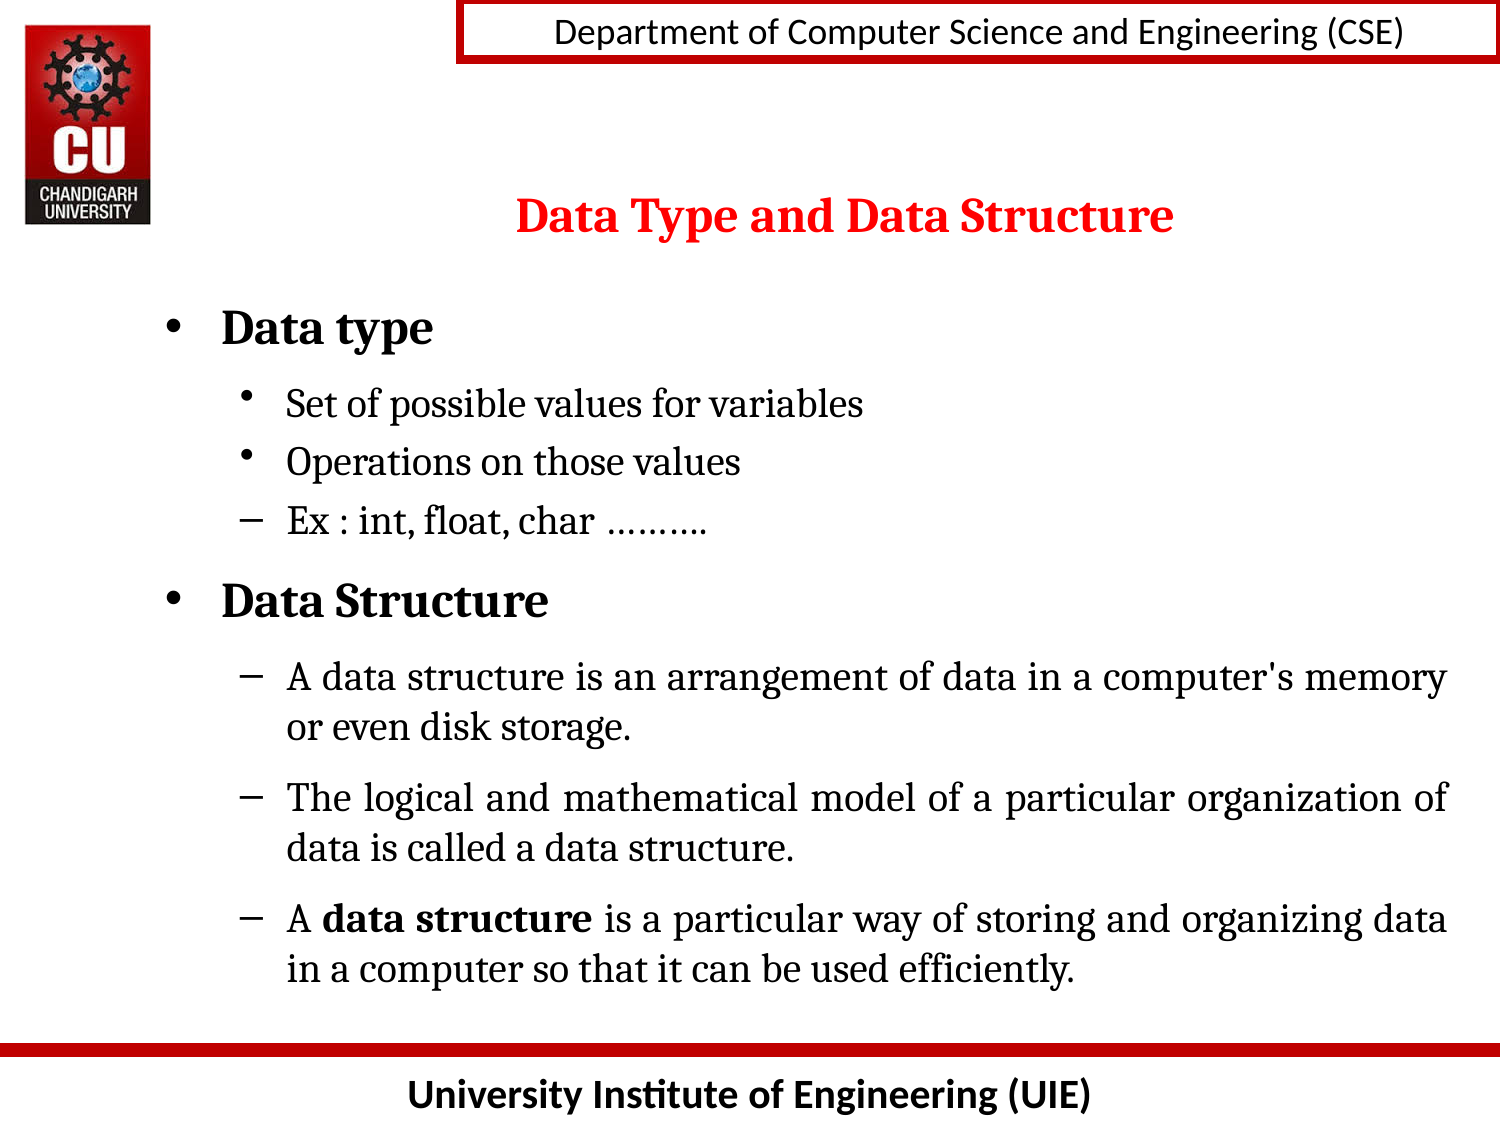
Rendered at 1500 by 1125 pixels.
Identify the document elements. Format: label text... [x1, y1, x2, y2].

picture [24, 24, 151, 225]
title Data Type and Data Structure [195, 162, 1496, 263]
list Data type Set of possible values for variables Operations on those values Ex : int, float, char ………. Data Structure A data structure is an arrangement of data in a computer's memory or even disk storage. The logical and mathematical model of a particular organization of data is called a data structure. A data structure is a particular way of storing and organizing data in a computer so that it can be used efficiently. [150, 287, 1463, 1025]
